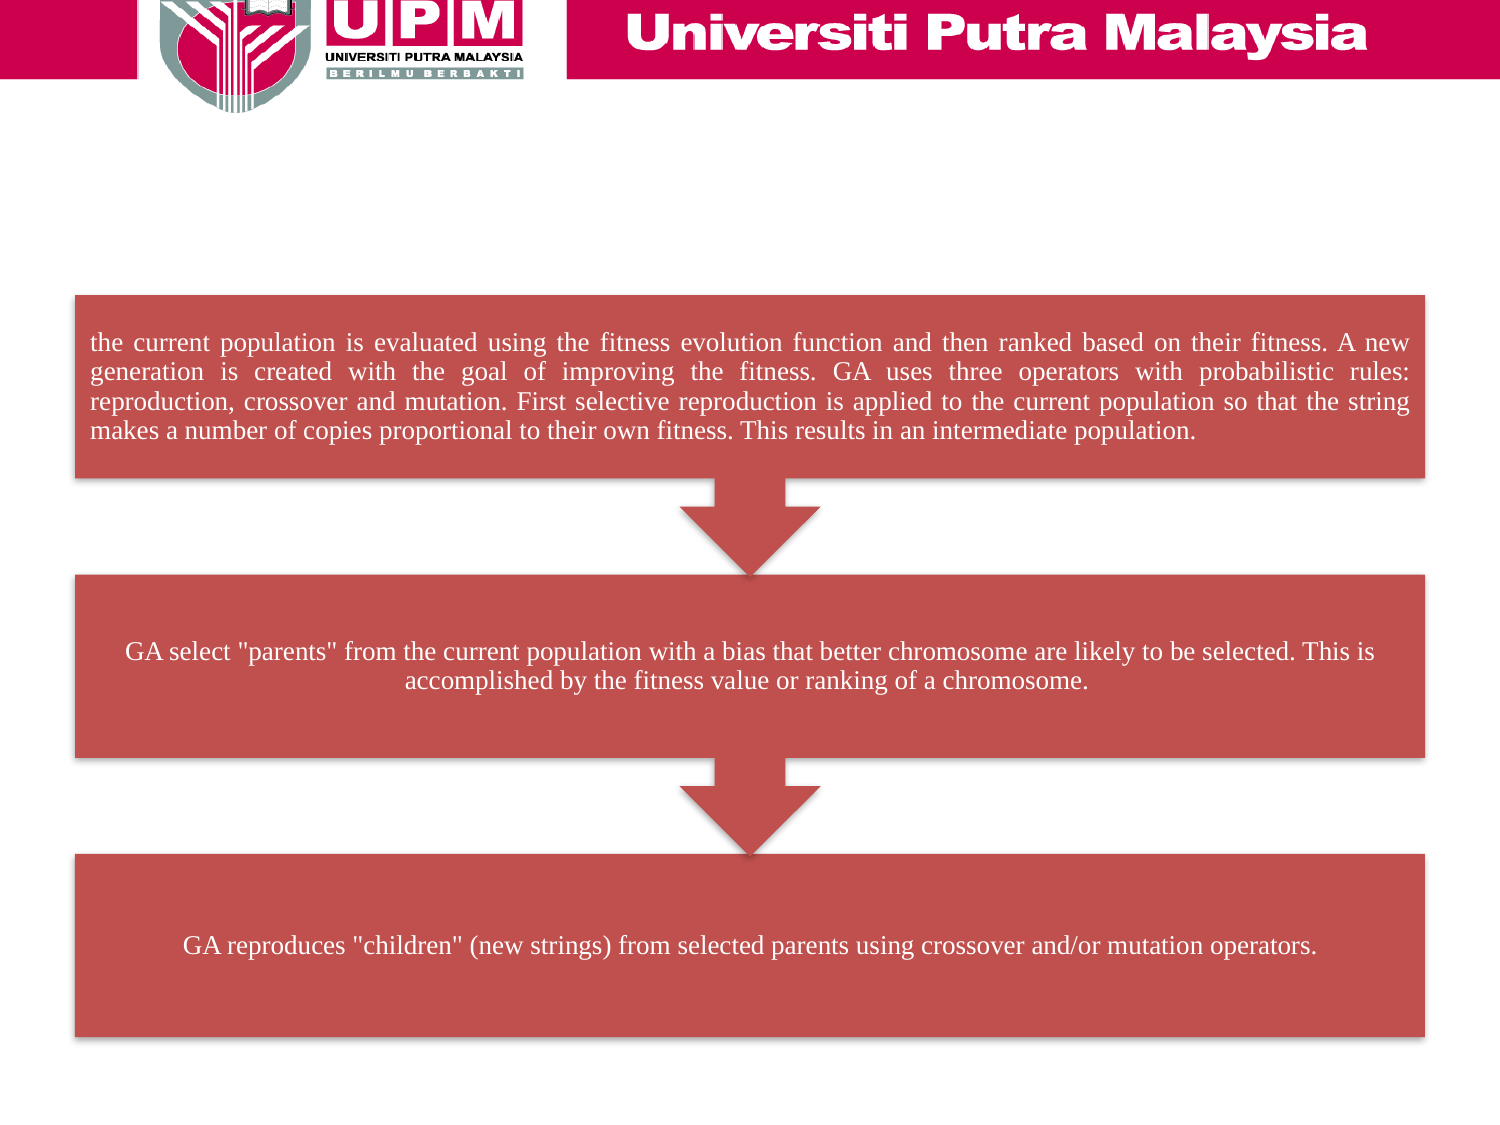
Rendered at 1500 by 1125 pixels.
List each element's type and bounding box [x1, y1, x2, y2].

picture [0, 0, 1500, 113]
list [74, 294, 1426, 1038]
